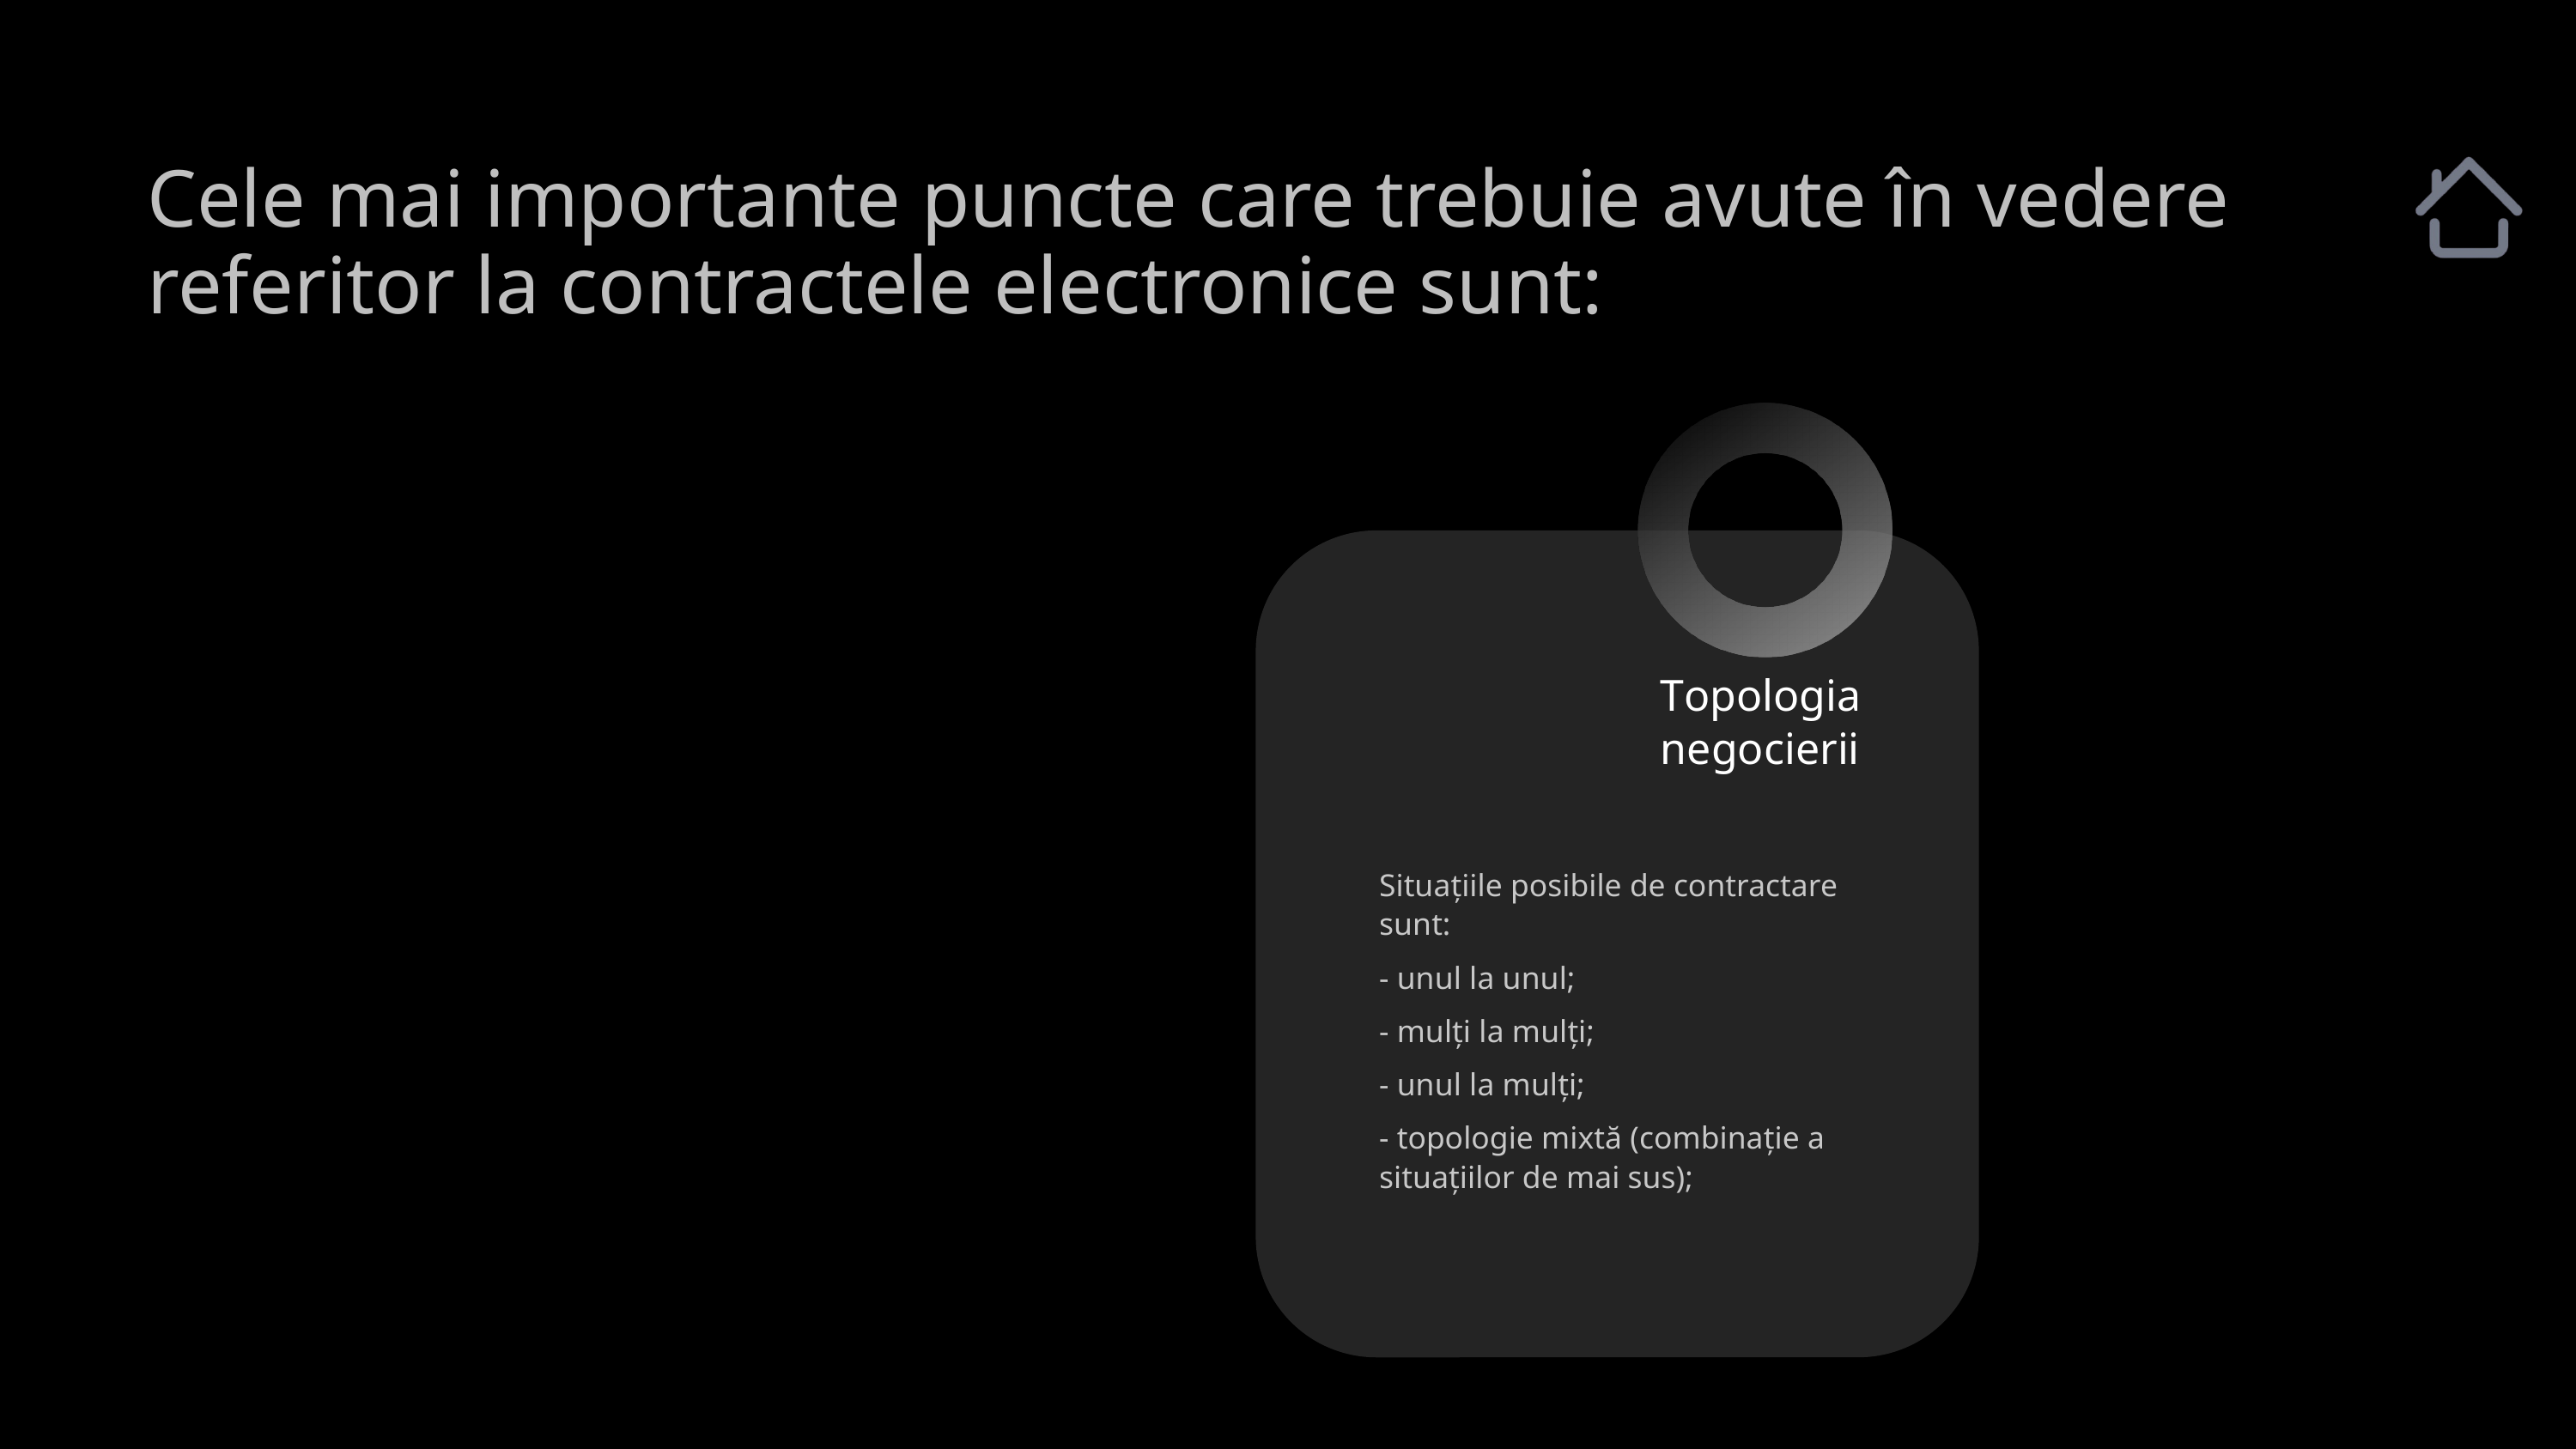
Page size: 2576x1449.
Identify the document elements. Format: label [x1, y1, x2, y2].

text_box [0, 0, 2576, 1449]
picture [2382, 121, 2555, 294]
picture [1637, 403, 1893, 658]
